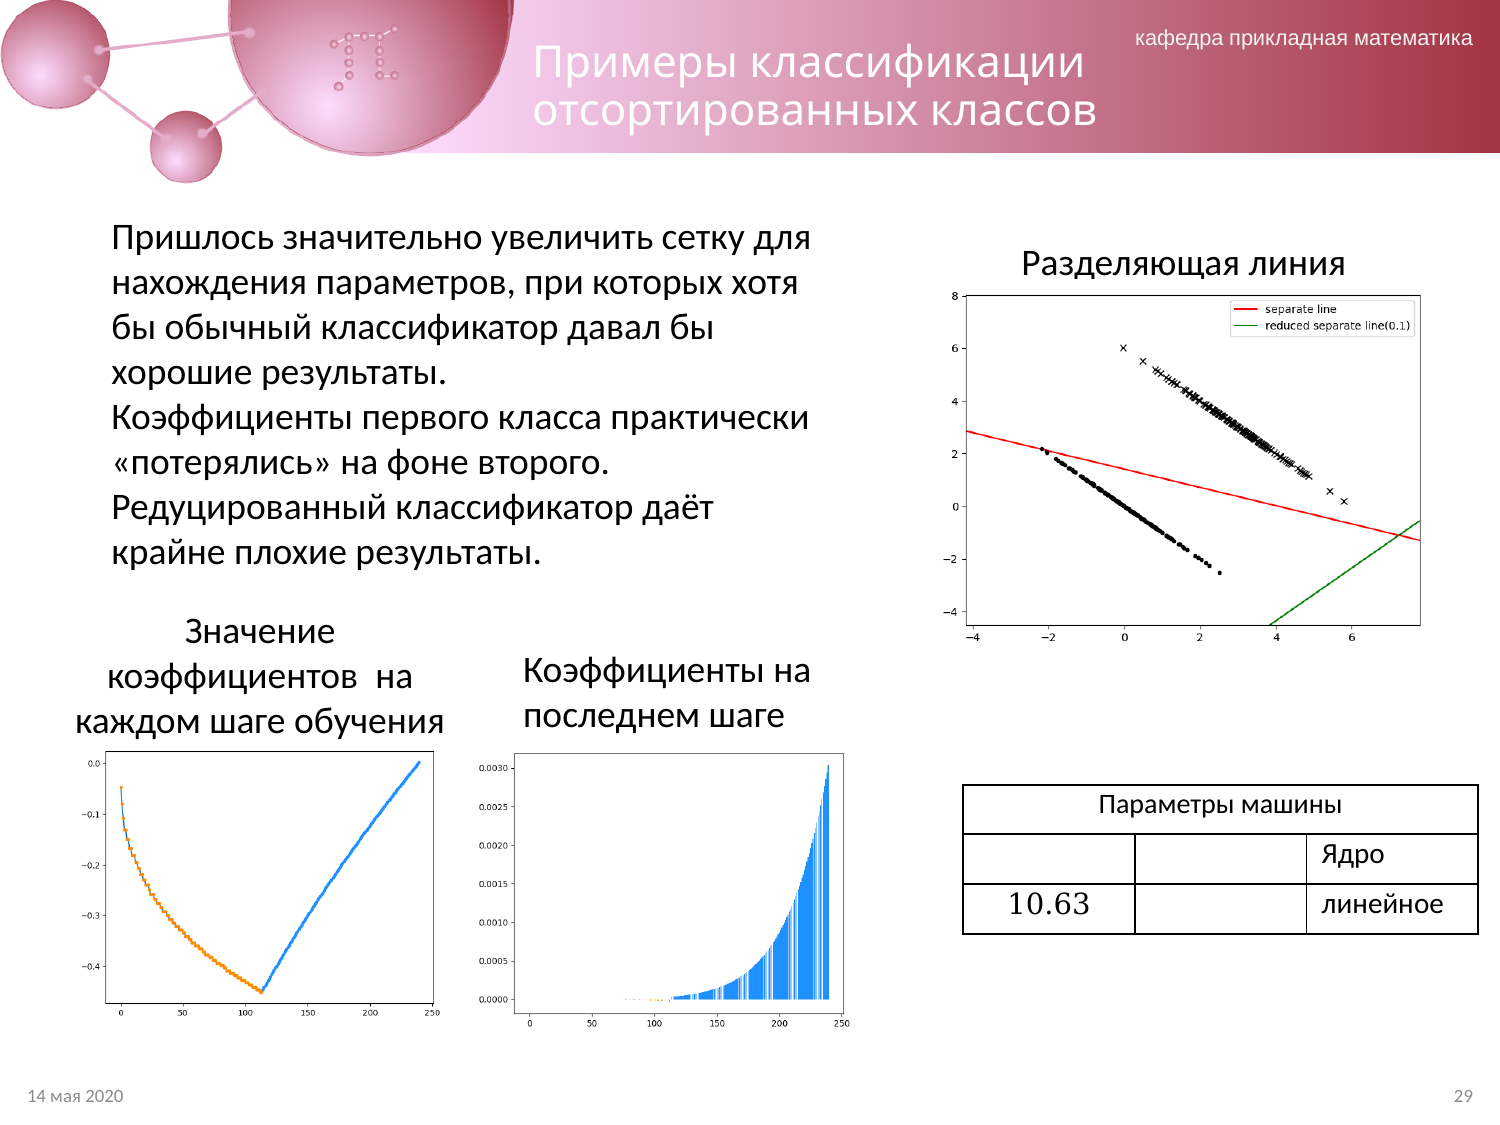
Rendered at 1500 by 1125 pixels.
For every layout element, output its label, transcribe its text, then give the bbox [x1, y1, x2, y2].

text_box Пришлось значительно увеличить сетку для нахождения параметров, при которых хотя бы обычный классификатор давал бы хорошие результаты. Коэффициенты первого класса практически «потерялись» на фоне второго. Редуцированный классификатор даёт крайне плохие результаты. [96, 204, 843, 580]
text_box Разделяющая линия [1006, 230, 1393, 279]
text_box Коэффициенты на последнем шаге [508, 637, 869, 743]
slide_number 14 мая 2020 [11, 1065, 350, 1125]
slide_number 29 [1150, 1065, 1488, 1125]
title Примеры классификации отсортированных классов [517, 25, 1121, 149]
picture [0, 0, 1500, 1125]
